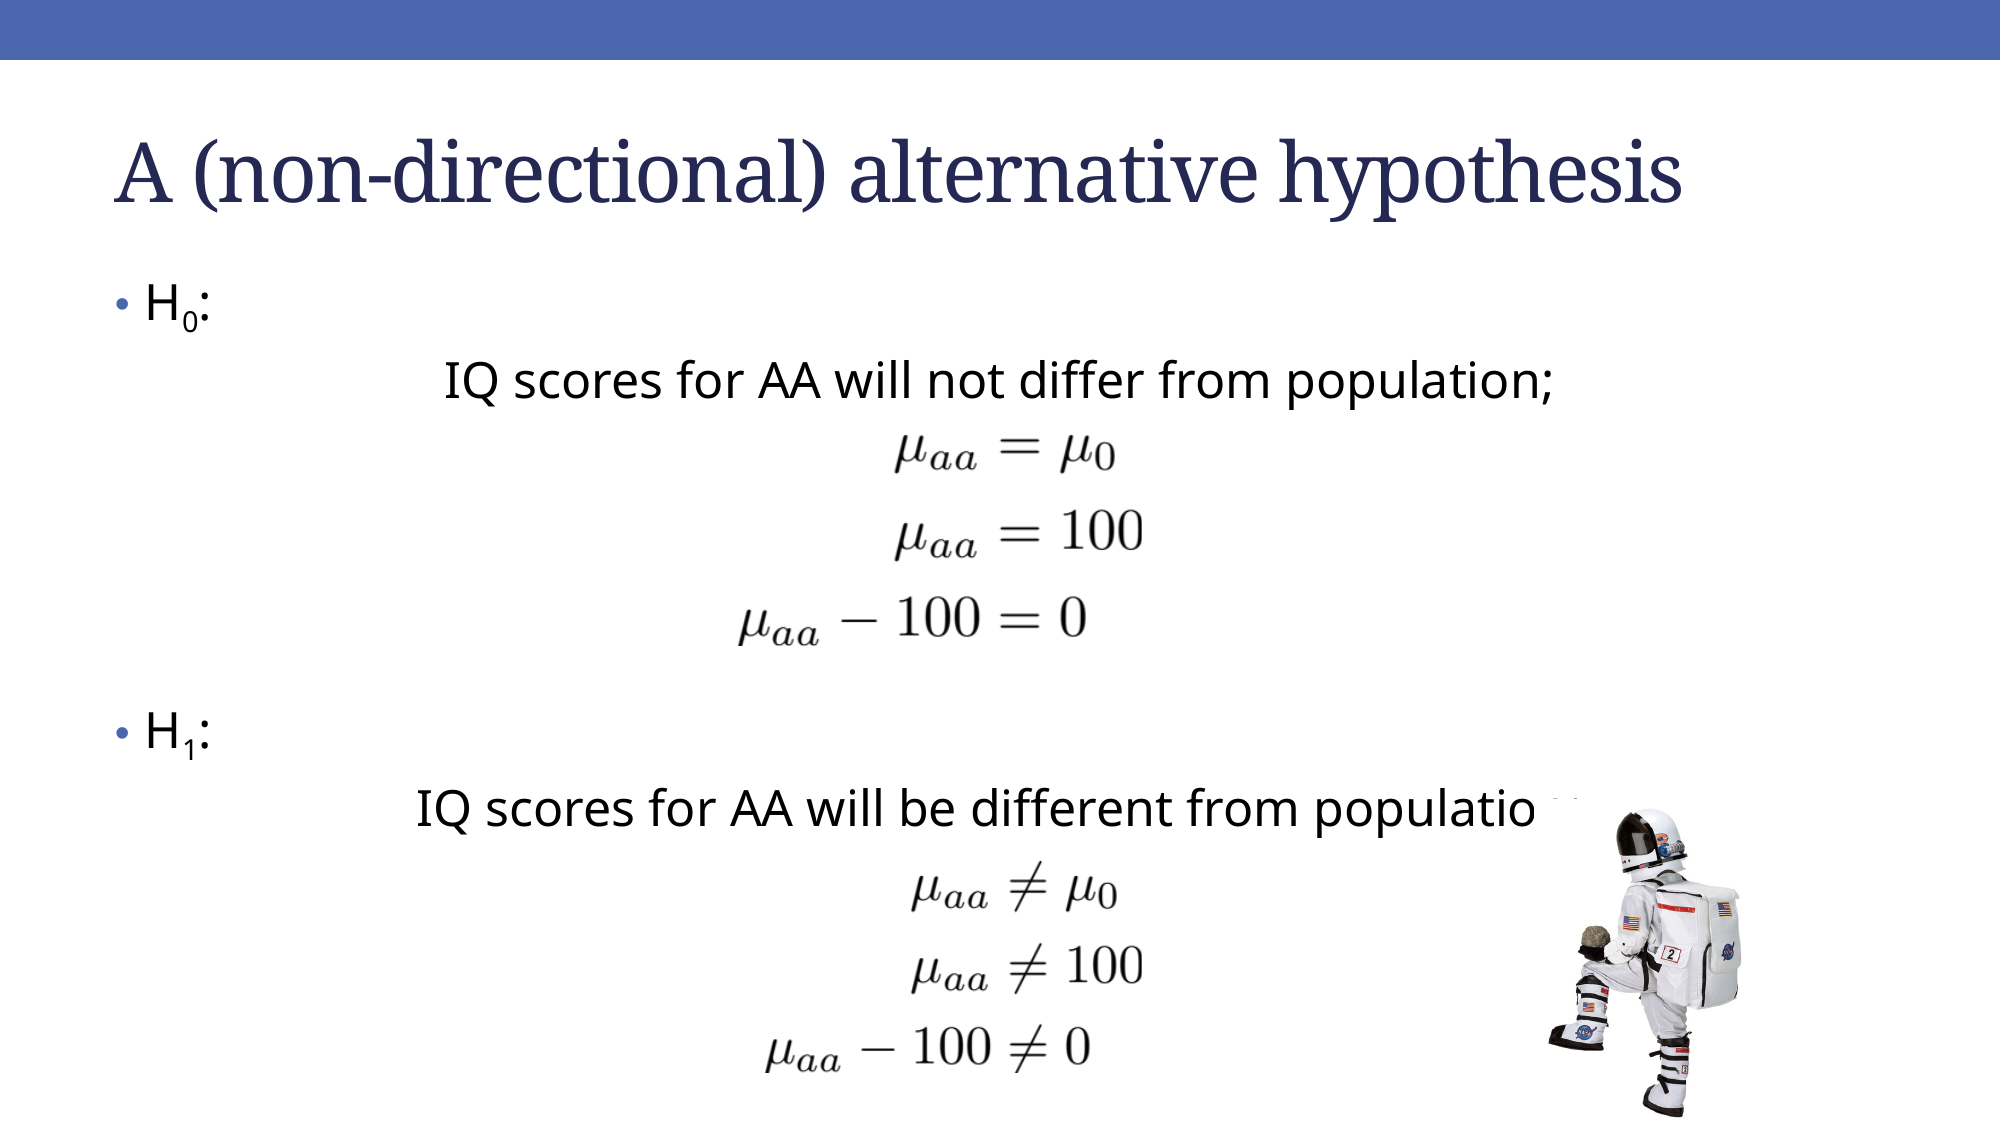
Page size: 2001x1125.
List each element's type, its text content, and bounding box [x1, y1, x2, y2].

picture [737, 433, 1142, 647]
title A (non-directional) alternative hypothesis [99, 87, 1900, 250]
list H0: IQ scores for AA will not differ from population; H1: IQ scores for AA will be different from population; [99, 262, 1900, 1063]
picture [1534, 799, 1751, 1125]
picture [764, 860, 1142, 1074]
